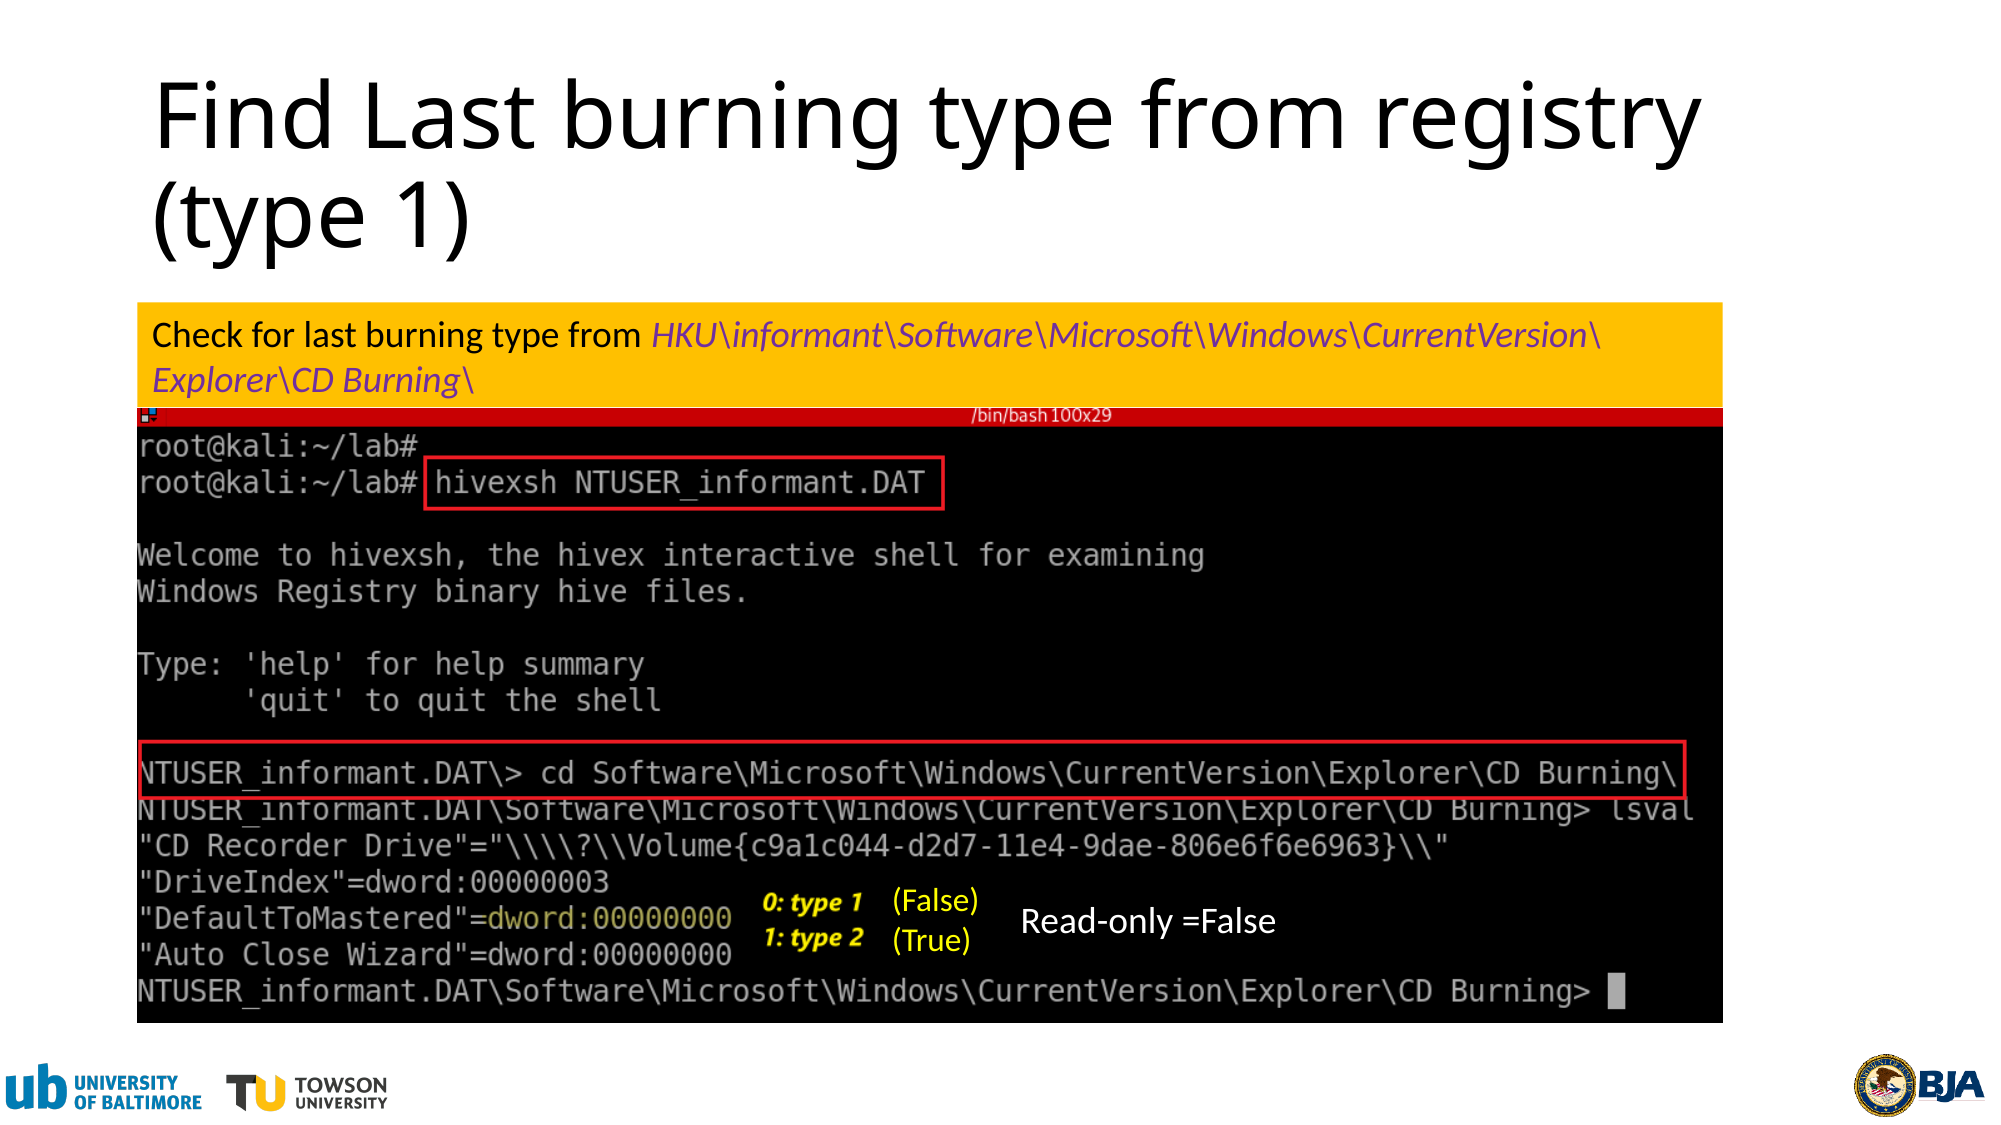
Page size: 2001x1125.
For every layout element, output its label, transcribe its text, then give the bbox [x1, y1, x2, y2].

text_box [1304, 224, 1745, 951]
picture [137, 408, 1723, 1023]
title Find Last burning type from registry (type 1) [137, 59, 1863, 278]
text_box Check for last burning type from HKU\informant\Software\Microsoft\Windows\CurrentVersion\Explorer\CD Burning\ [137, 302, 1304, 408]
picture [0, 1031, 407, 1125]
picture [1854, 1054, 1986, 1117]
